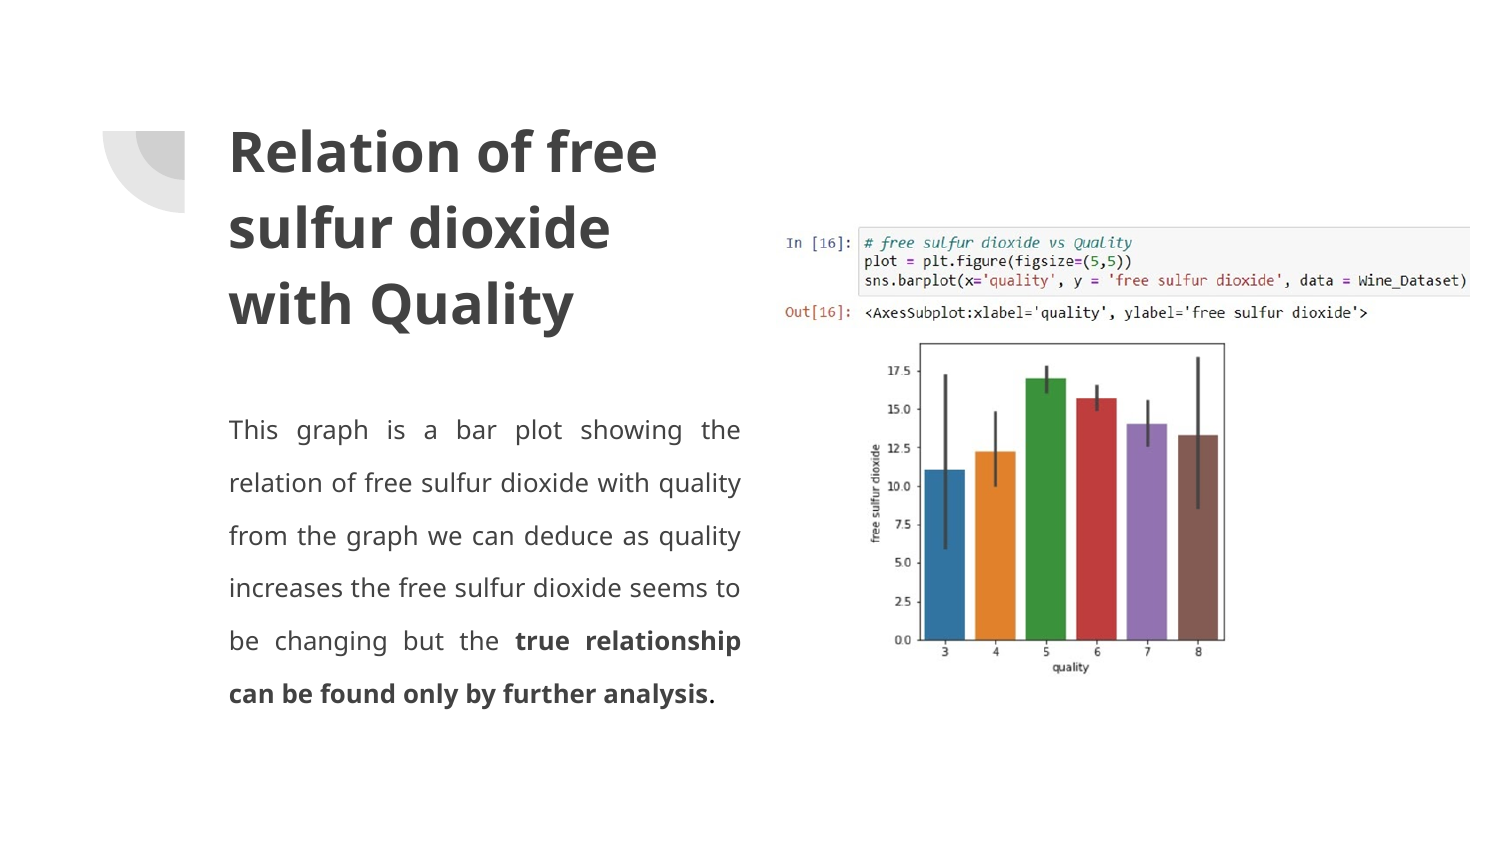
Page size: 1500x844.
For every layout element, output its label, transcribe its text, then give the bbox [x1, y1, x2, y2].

title Relation of free sulfur dioxide with Quality [213, 98, 758, 359]
picture [776, 216, 1470, 692]
list This graph is a bar plot showing the relation of free sulfur dioxide with quality from the graph we can deduce as quality increases the free sulfur dioxide seems to be changing but the true relationship can be found only by further analysis. [213, 378, 758, 744]
